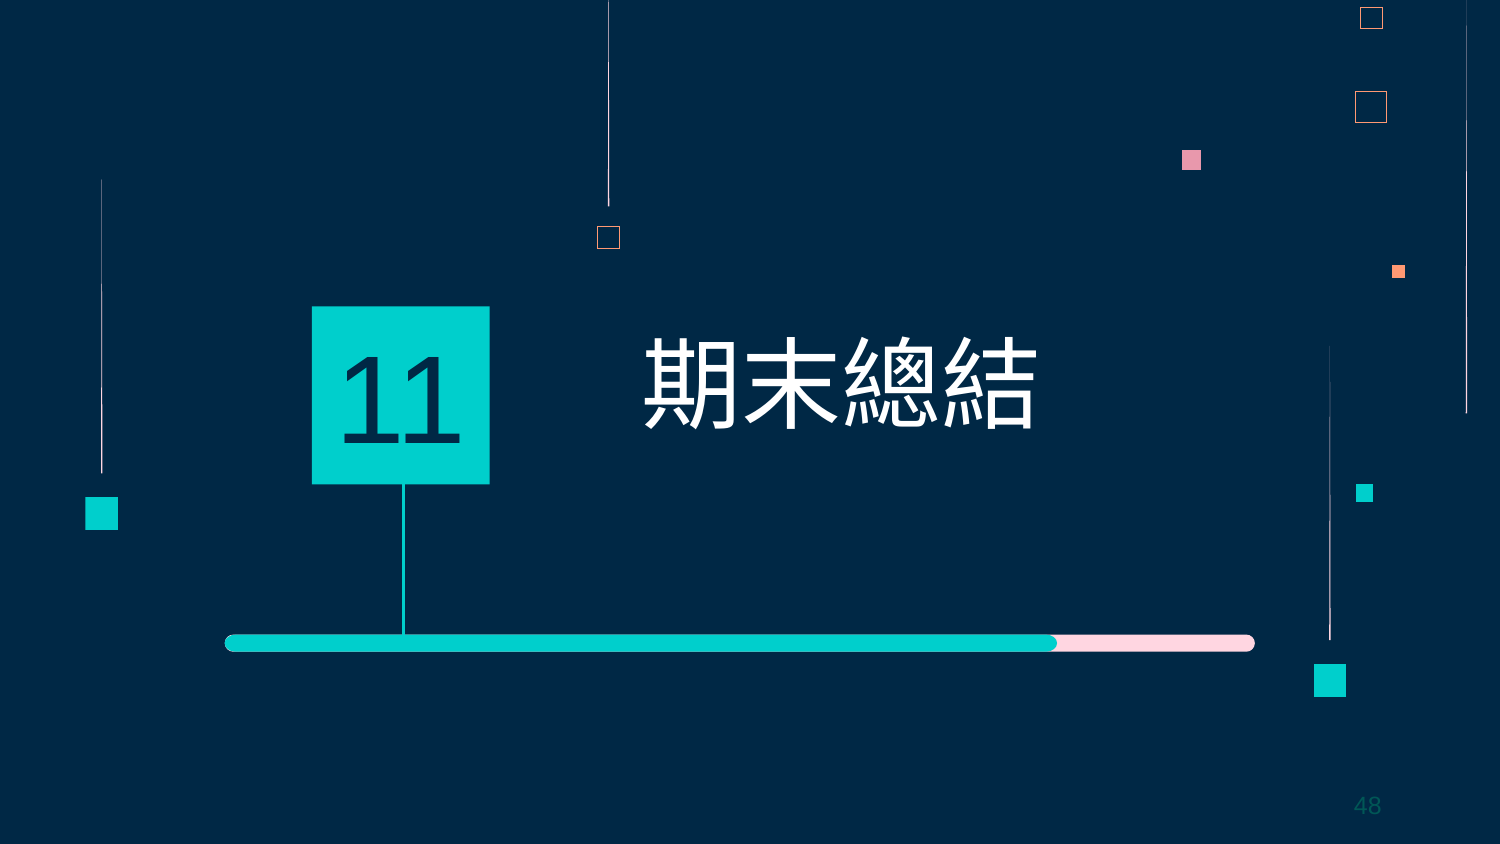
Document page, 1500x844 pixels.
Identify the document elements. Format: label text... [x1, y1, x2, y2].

text_box [311, 306, 490, 345]
text_box [224, 634, 1058, 652]
text_box [1049, 634, 1255, 652]
title 11 [296, 345, 506, 441]
text_box [311, 441, 490, 485]
title 期末總結 [626, 334, 1058, 457]
slide_number 48 [1059, 782, 1397, 828]
